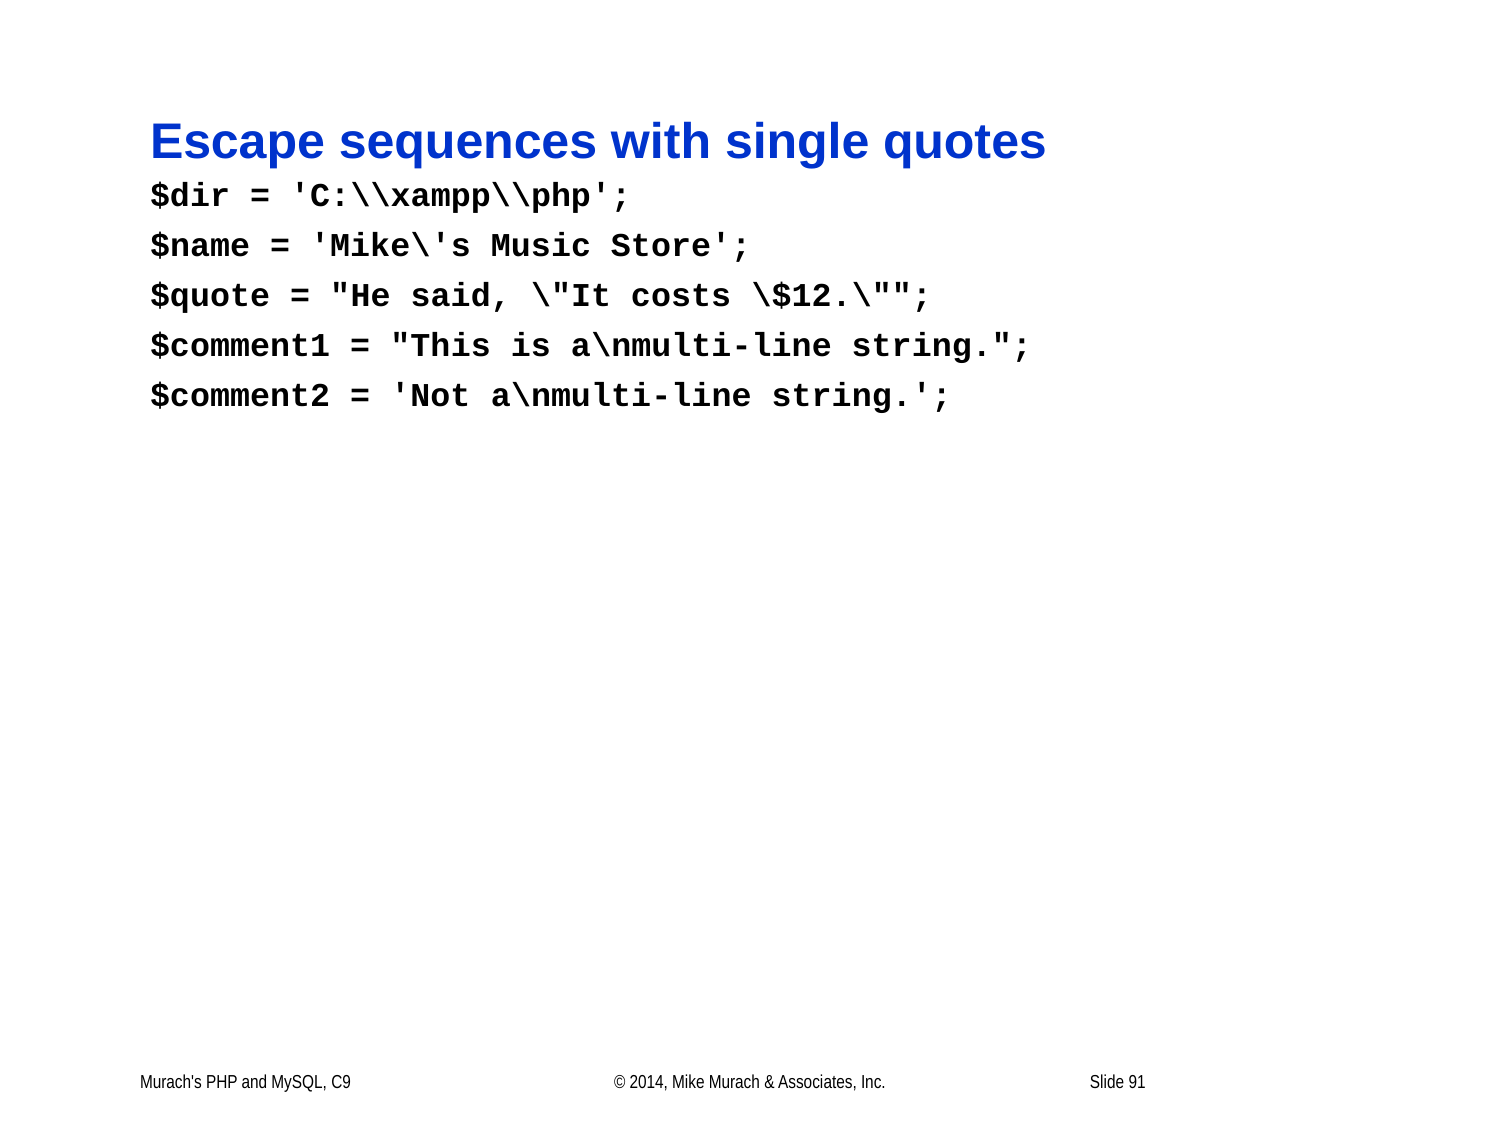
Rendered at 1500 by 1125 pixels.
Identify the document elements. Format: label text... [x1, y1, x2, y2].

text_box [149, 112, 1128, 183]
slide_number Slide 91 [1074, 1025, 1388, 1100]
slide_number Murach's PHP and MySQL, C9 [125, 1025, 450, 1100]
footer © 2014, Mike Murach & Associates, Inc. [474, 1025, 1025, 1100]
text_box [149, 179, 1352, 501]
